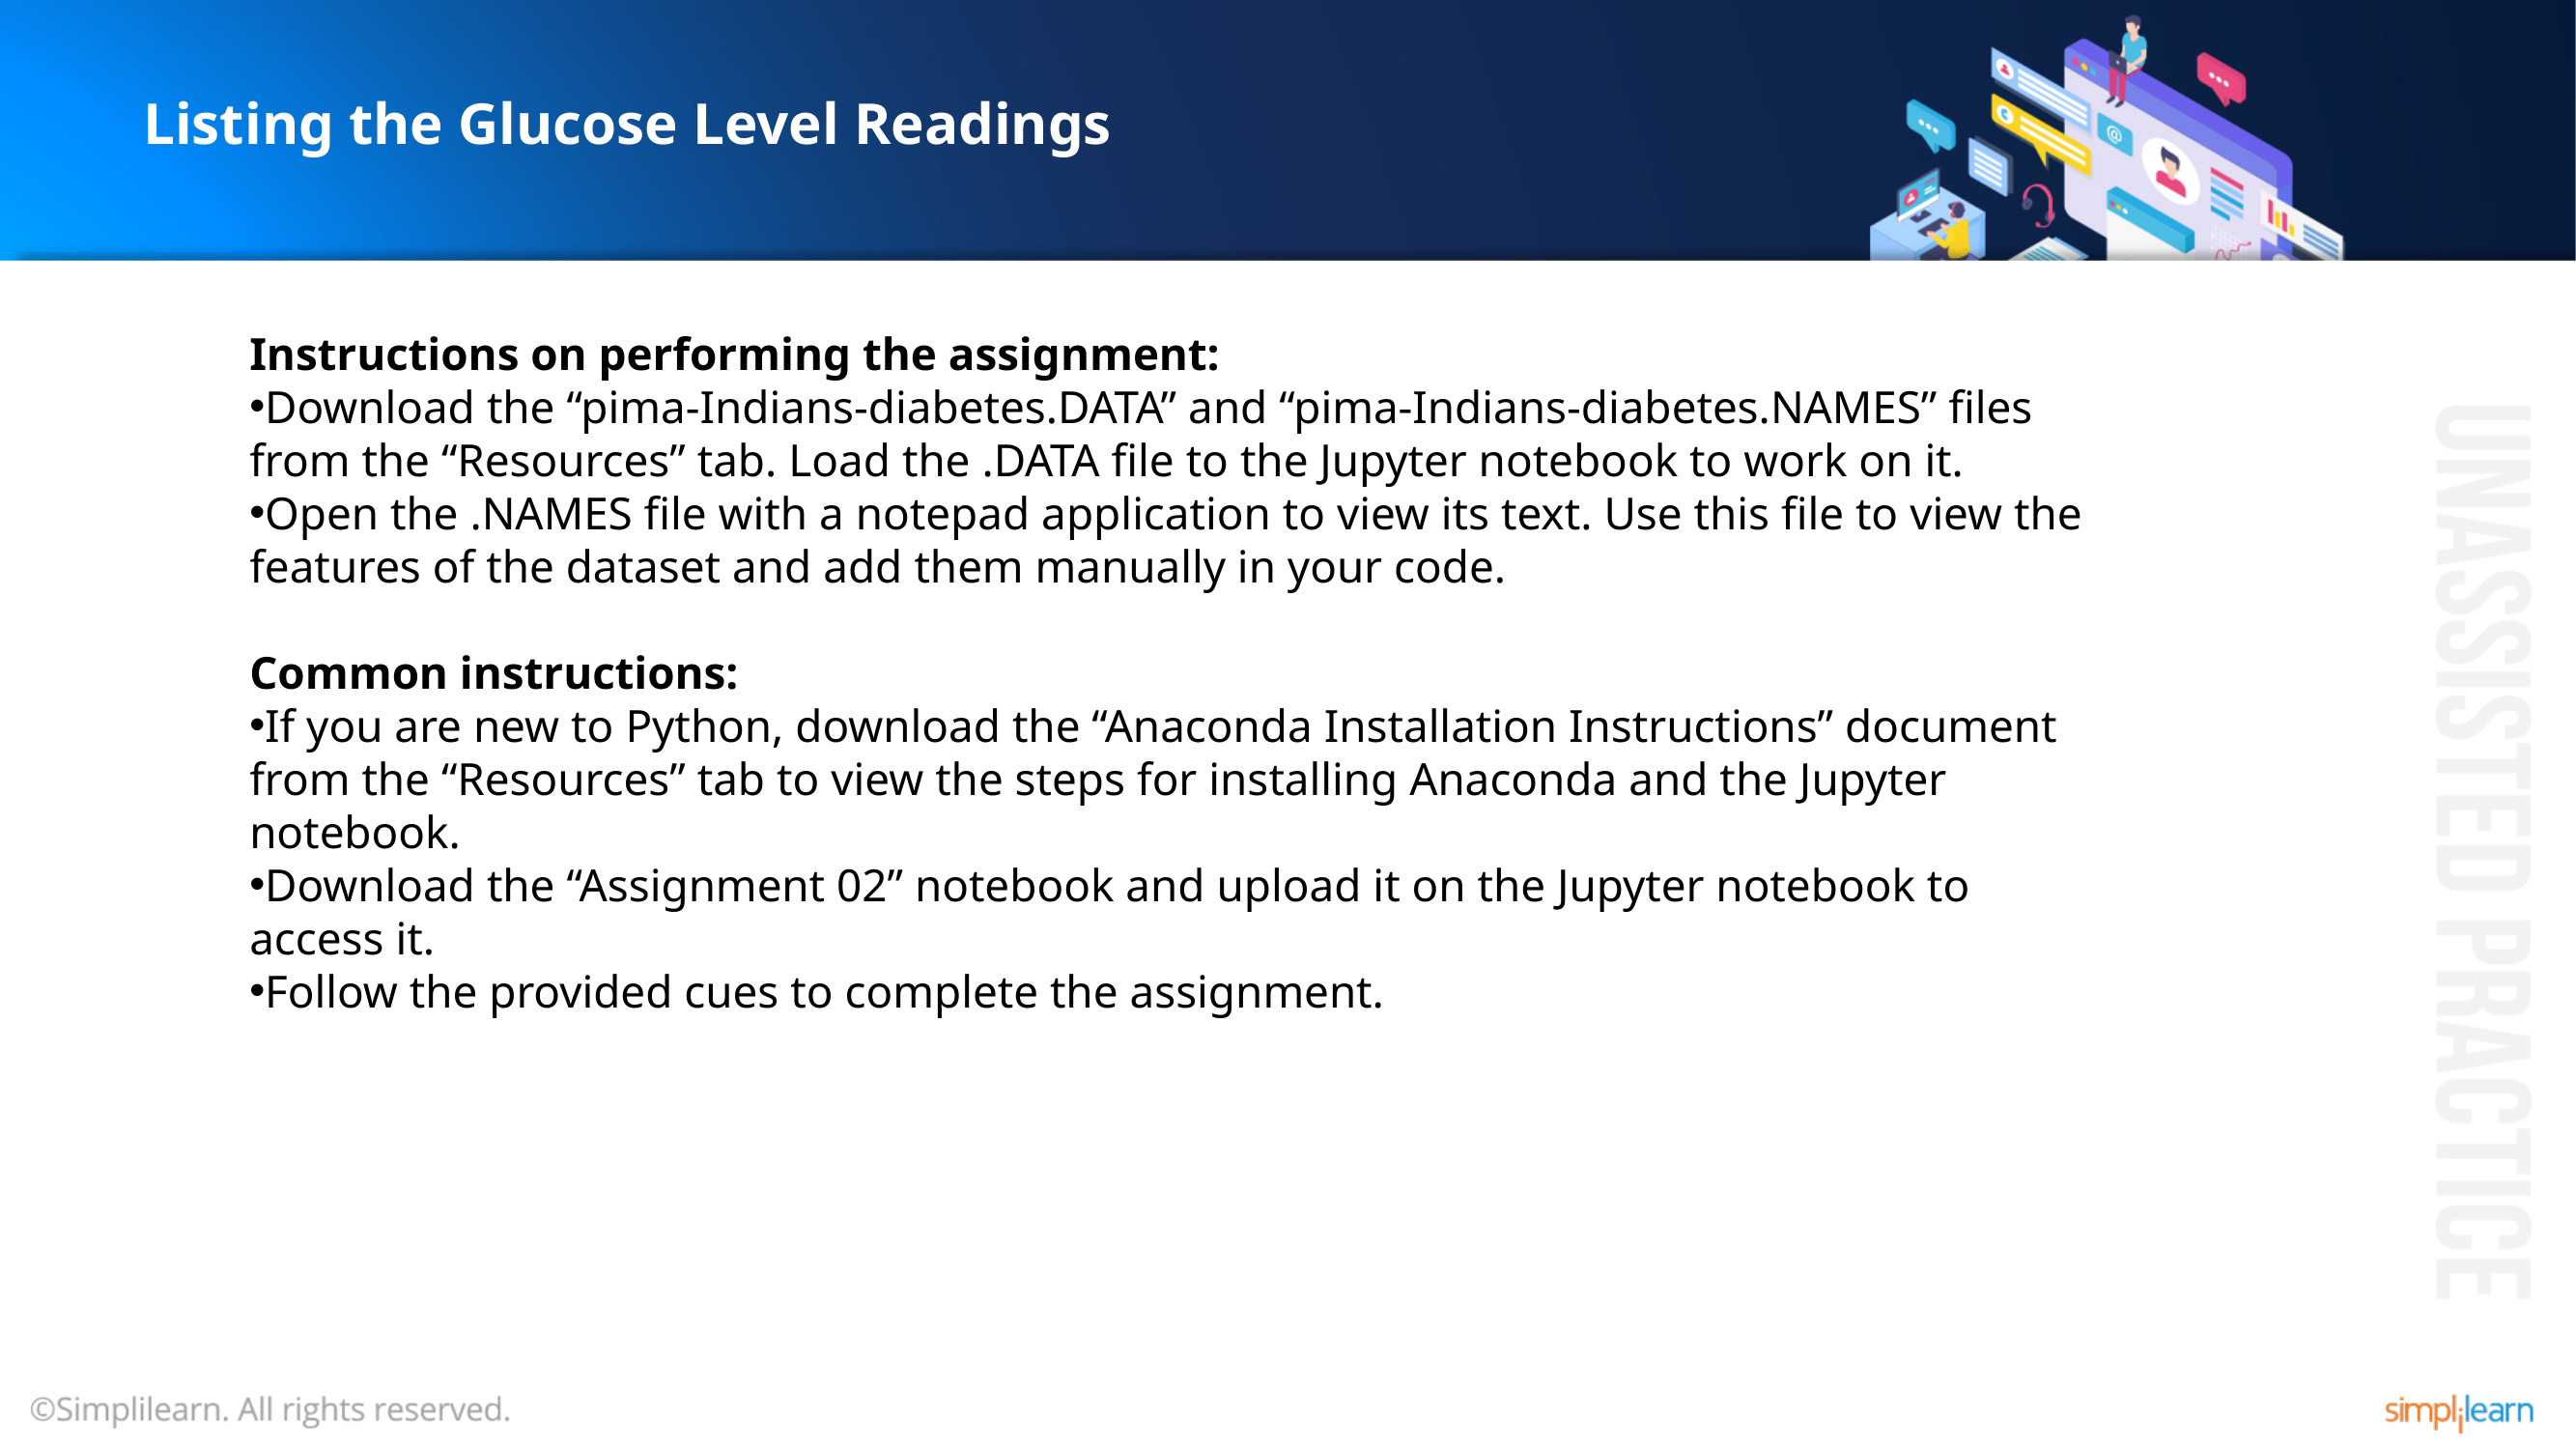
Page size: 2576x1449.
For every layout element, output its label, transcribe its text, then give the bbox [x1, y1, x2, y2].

title Listing the Glucose Level Readings [128, 69, 1819, 175]
text_box Instructions on performing the assignment: Download the “pima-Indians-diabetes.DATA” and “pima-Indians-diabetes.NAMES” files from the “Resources” tab. Load the .DATA file to the Jupyter notebook to work on it. Open the .NAMES file with a notepad application to view its text. Use this file to view the features of the dataset and add them manually in your code. Common instructions: If you are new to Python, download the “Anaconda Installation Instructions” document from the “Resources” tab to view the steps for installing Anaconda and the Jupyter notebook. Download the “Assignment 02” notebook and upload it on the Jupyter notebook to access it. Follow the provided cues to complete the assignment. [235, 318, 2125, 1032]
picture [0, 0, 2576, 1449]
